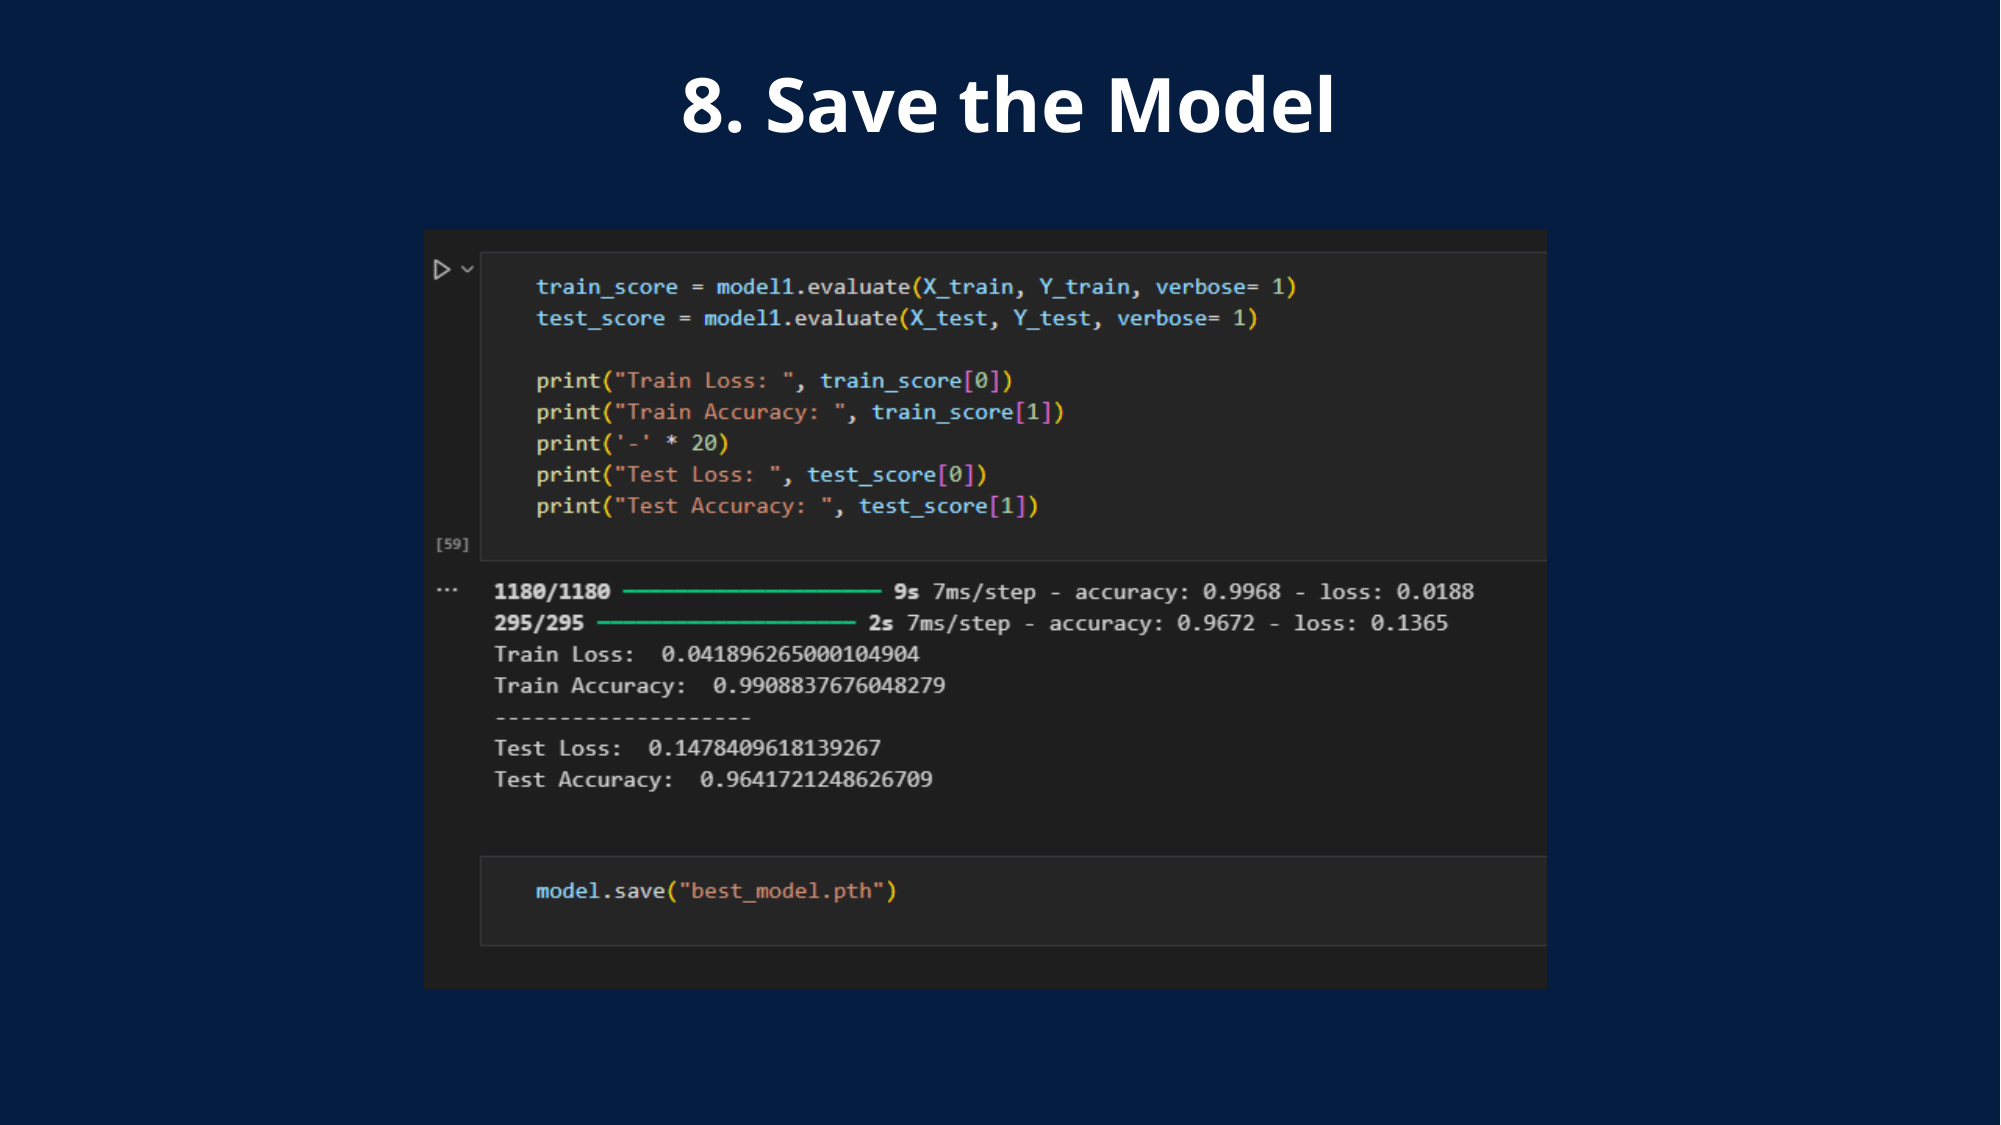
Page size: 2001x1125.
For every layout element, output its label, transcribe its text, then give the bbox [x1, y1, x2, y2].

title 8. Save the Model [137, 59, 1863, 248]
picture [423, 230, 1547, 989]
